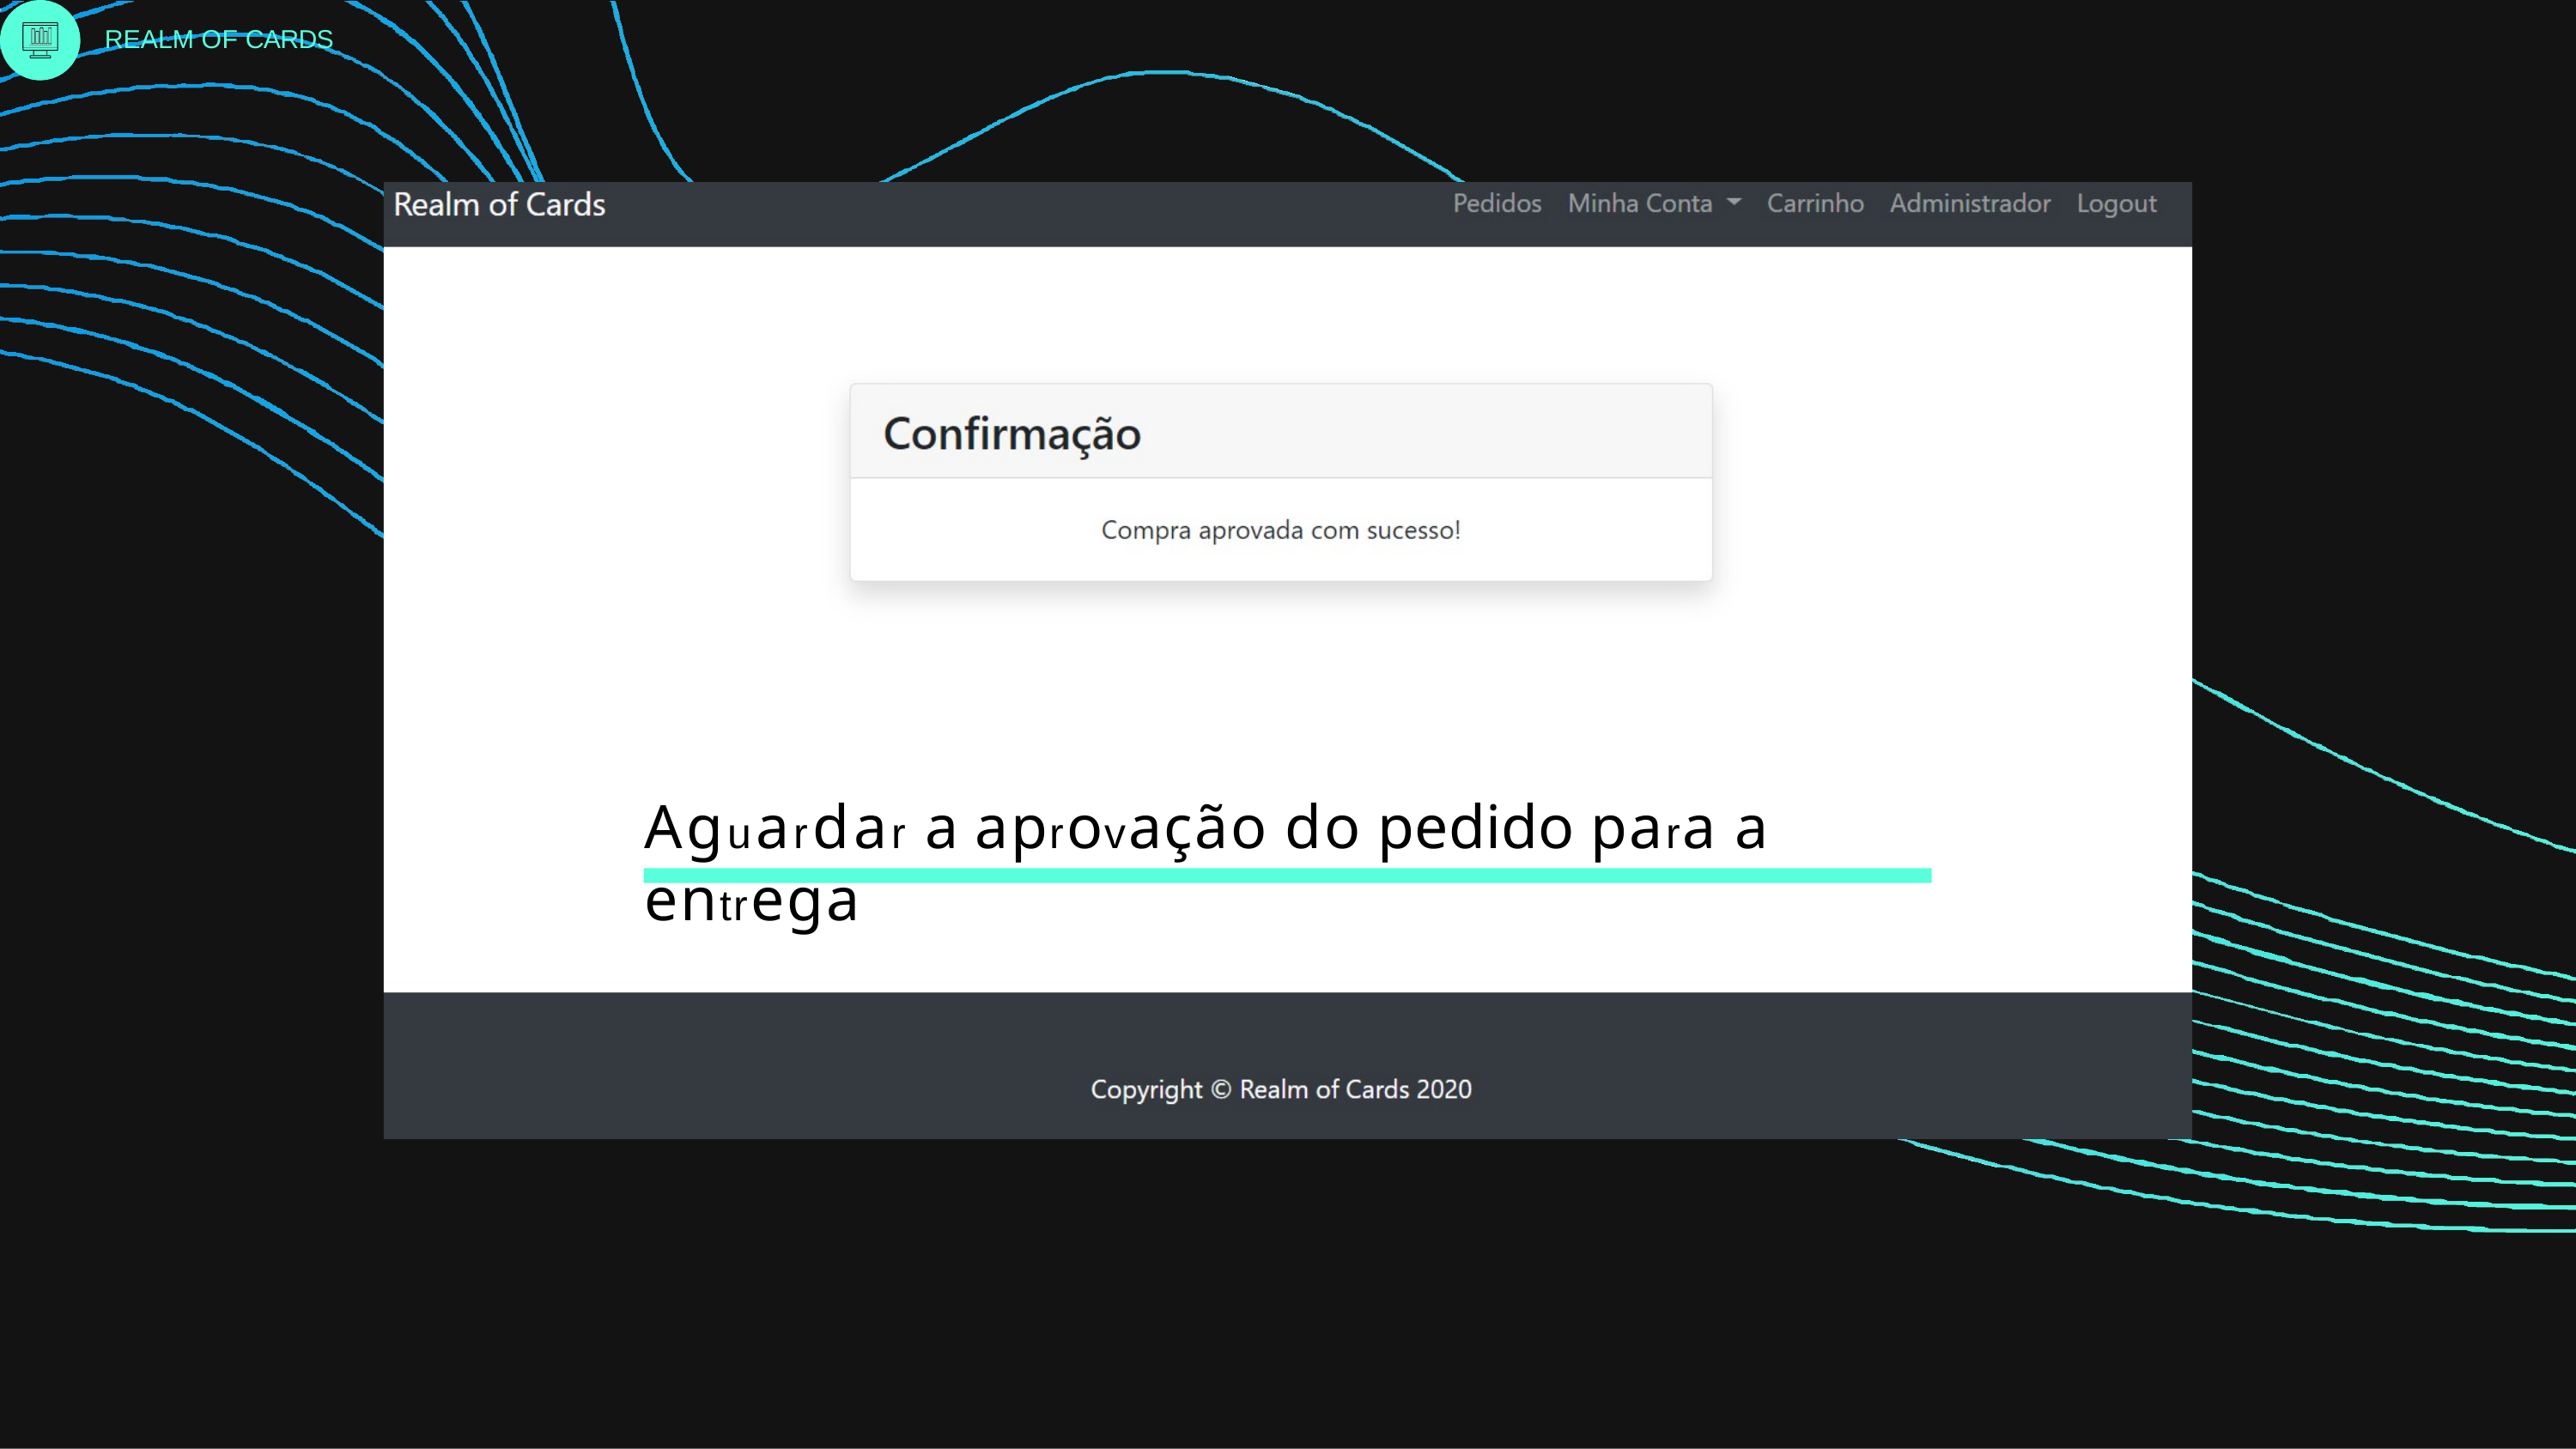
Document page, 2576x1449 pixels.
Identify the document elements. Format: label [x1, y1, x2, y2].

text_box [0, 0, 2576, 1234]
text_box [0, 0, 1932, 883]
